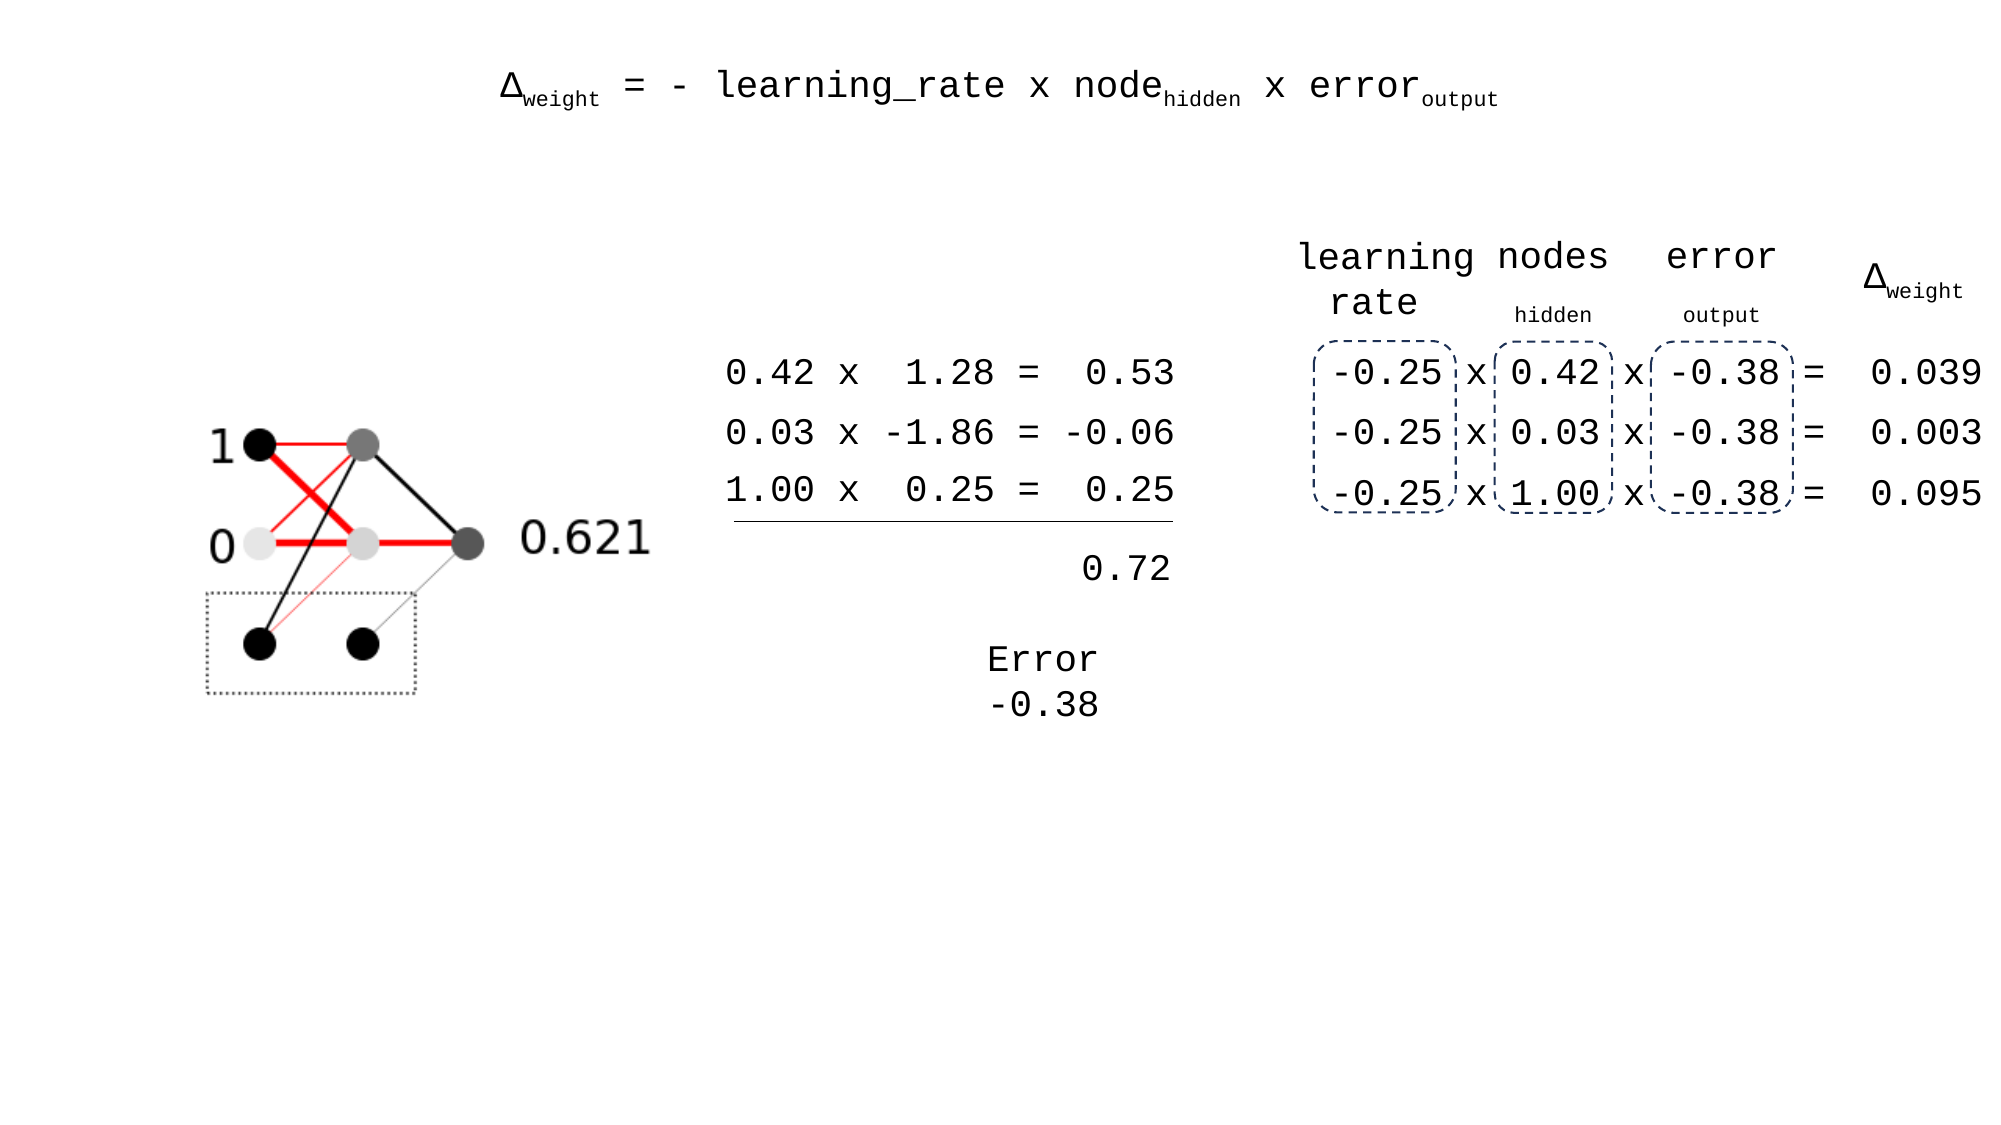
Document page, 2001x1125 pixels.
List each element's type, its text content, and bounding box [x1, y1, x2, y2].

text_box Δweight = - learning_rate x nodehidden x erroroutput [485, 52, 1515, 119]
text_box -0.25 x 1.00 x -0.38 = 0.095 [1315, 460, 1998, 521]
text_box -0.25 x 0.42 x -0.38 = 0.039 [1315, 339, 1998, 399]
text_box Error -0.38 [972, 626, 1115, 731]
text_box 0.72 [1066, 535, 1187, 596]
picture [180, 399, 669, 725]
text_box [1493, 340, 1614, 514]
text_box [1312, 340, 1457, 514]
text_box Δweight [1827, 244, 2000, 310]
text_box nodes hidden [1482, 223, 1625, 335]
text_box [1649, 340, 1794, 514]
text_box -0.25 x 0.03 x -0.38 = 0.003 [1456, 399, 1494, 460]
text_box -0.25 x 0.03 x -0.38 = 0.003 [1793, 399, 1998, 460]
text_box -0.25 x 0.03 x -0.38 = 0.003 [1613, 399, 1650, 460]
text_box 1.00 x 0.25 = 0.25 [710, 456, 1191, 517]
text_box 0.03 x -1.86 = -0.06 [710, 399, 1191, 456]
text_box learning rate [1268, 224, 1502, 330]
text_box 0.42 x 1.28 = 0.53 [710, 339, 1191, 399]
text_box error output [1644, 223, 1800, 335]
